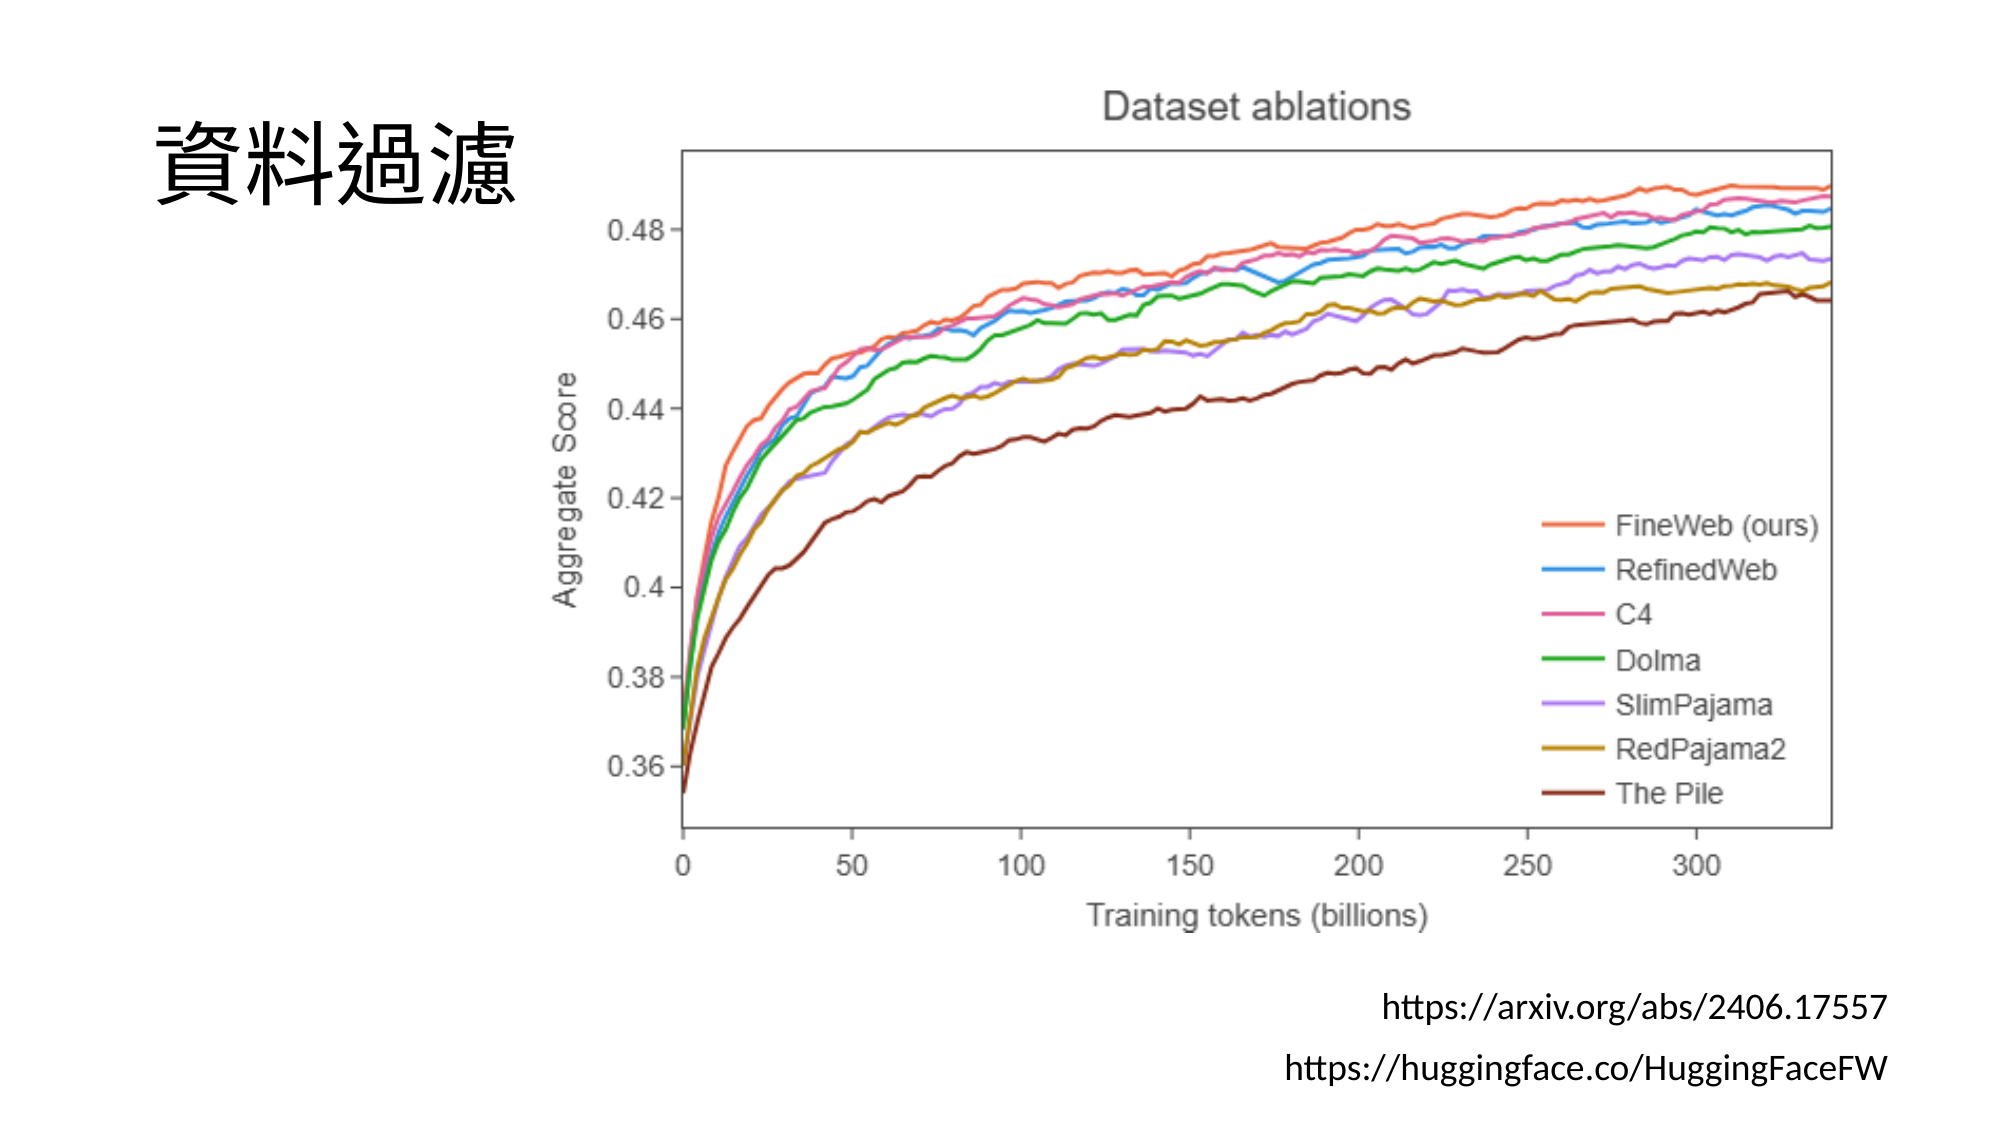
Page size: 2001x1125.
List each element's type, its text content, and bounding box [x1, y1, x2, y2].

text_box https://arxiv.org/abs/2406.17557 [1204, 974, 1904, 1035]
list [515, 89, 2000, 933]
text_box https://huggingface.co/HuggingFaceFW [1145, 1035, 1904, 1096]
title 資料過濾 [137, 59, 1863, 278]
